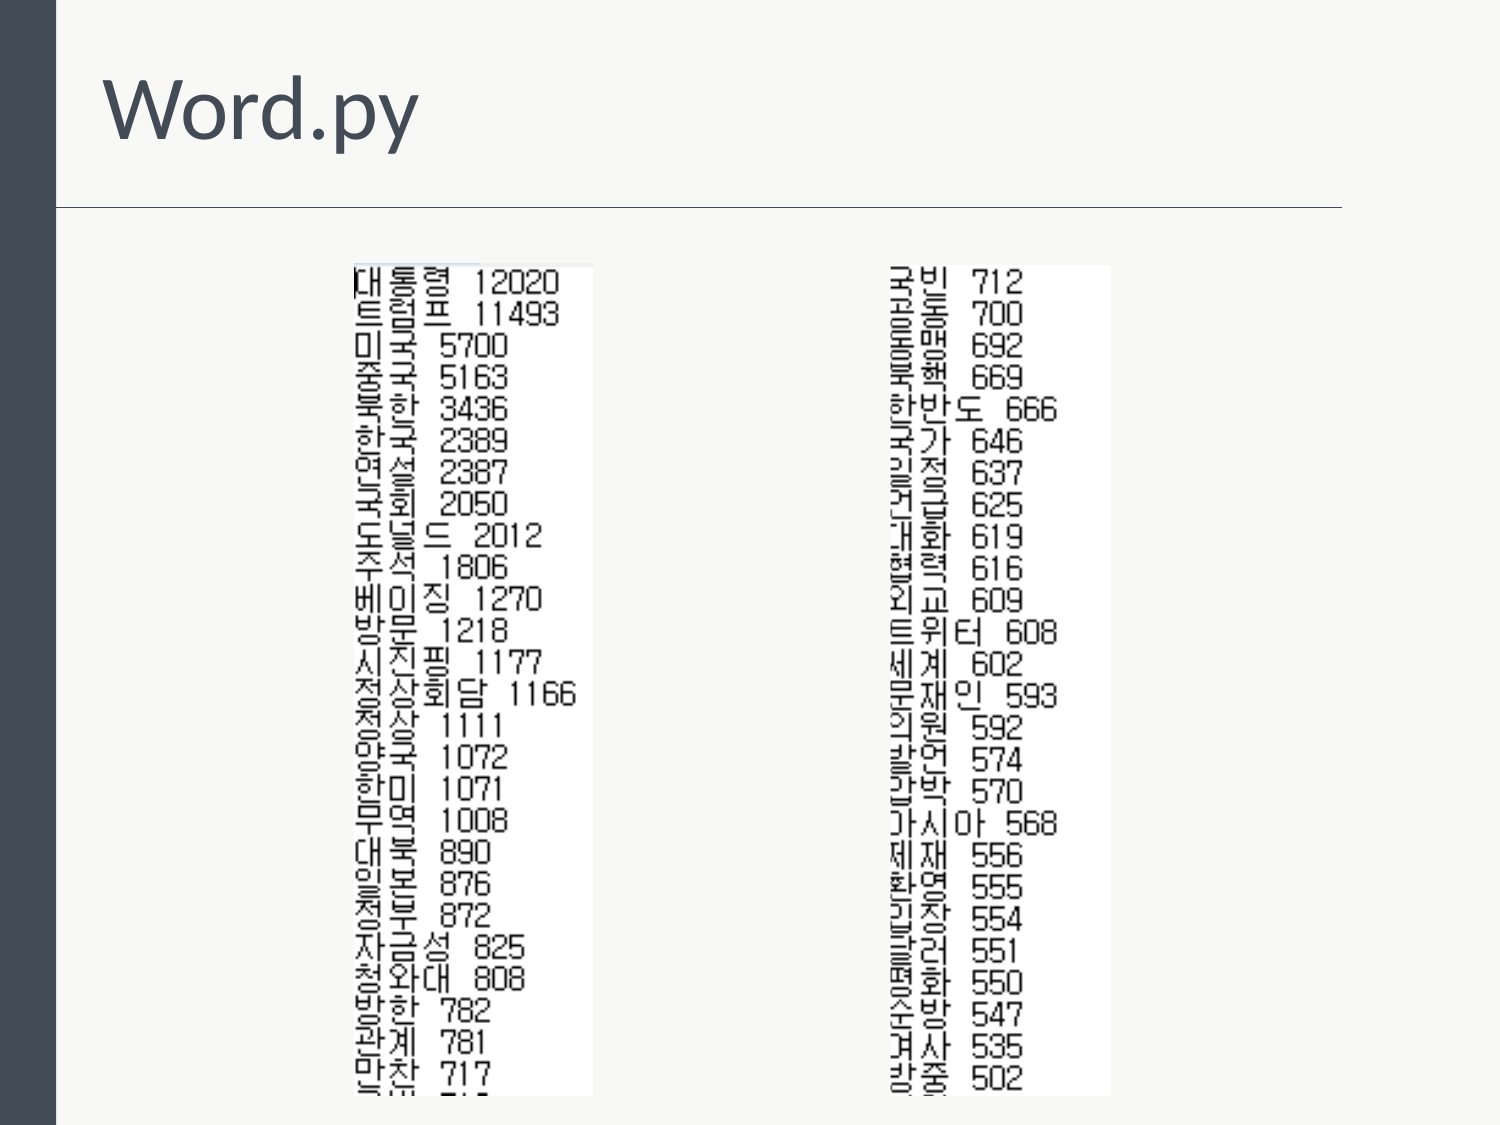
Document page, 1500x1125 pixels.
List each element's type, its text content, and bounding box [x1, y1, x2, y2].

text_box [0, 0, 57, 1125]
picture [890, 265, 1111, 1096]
text_box Word.py [87, 40, 436, 166]
picture [354, 263, 593, 1096]
